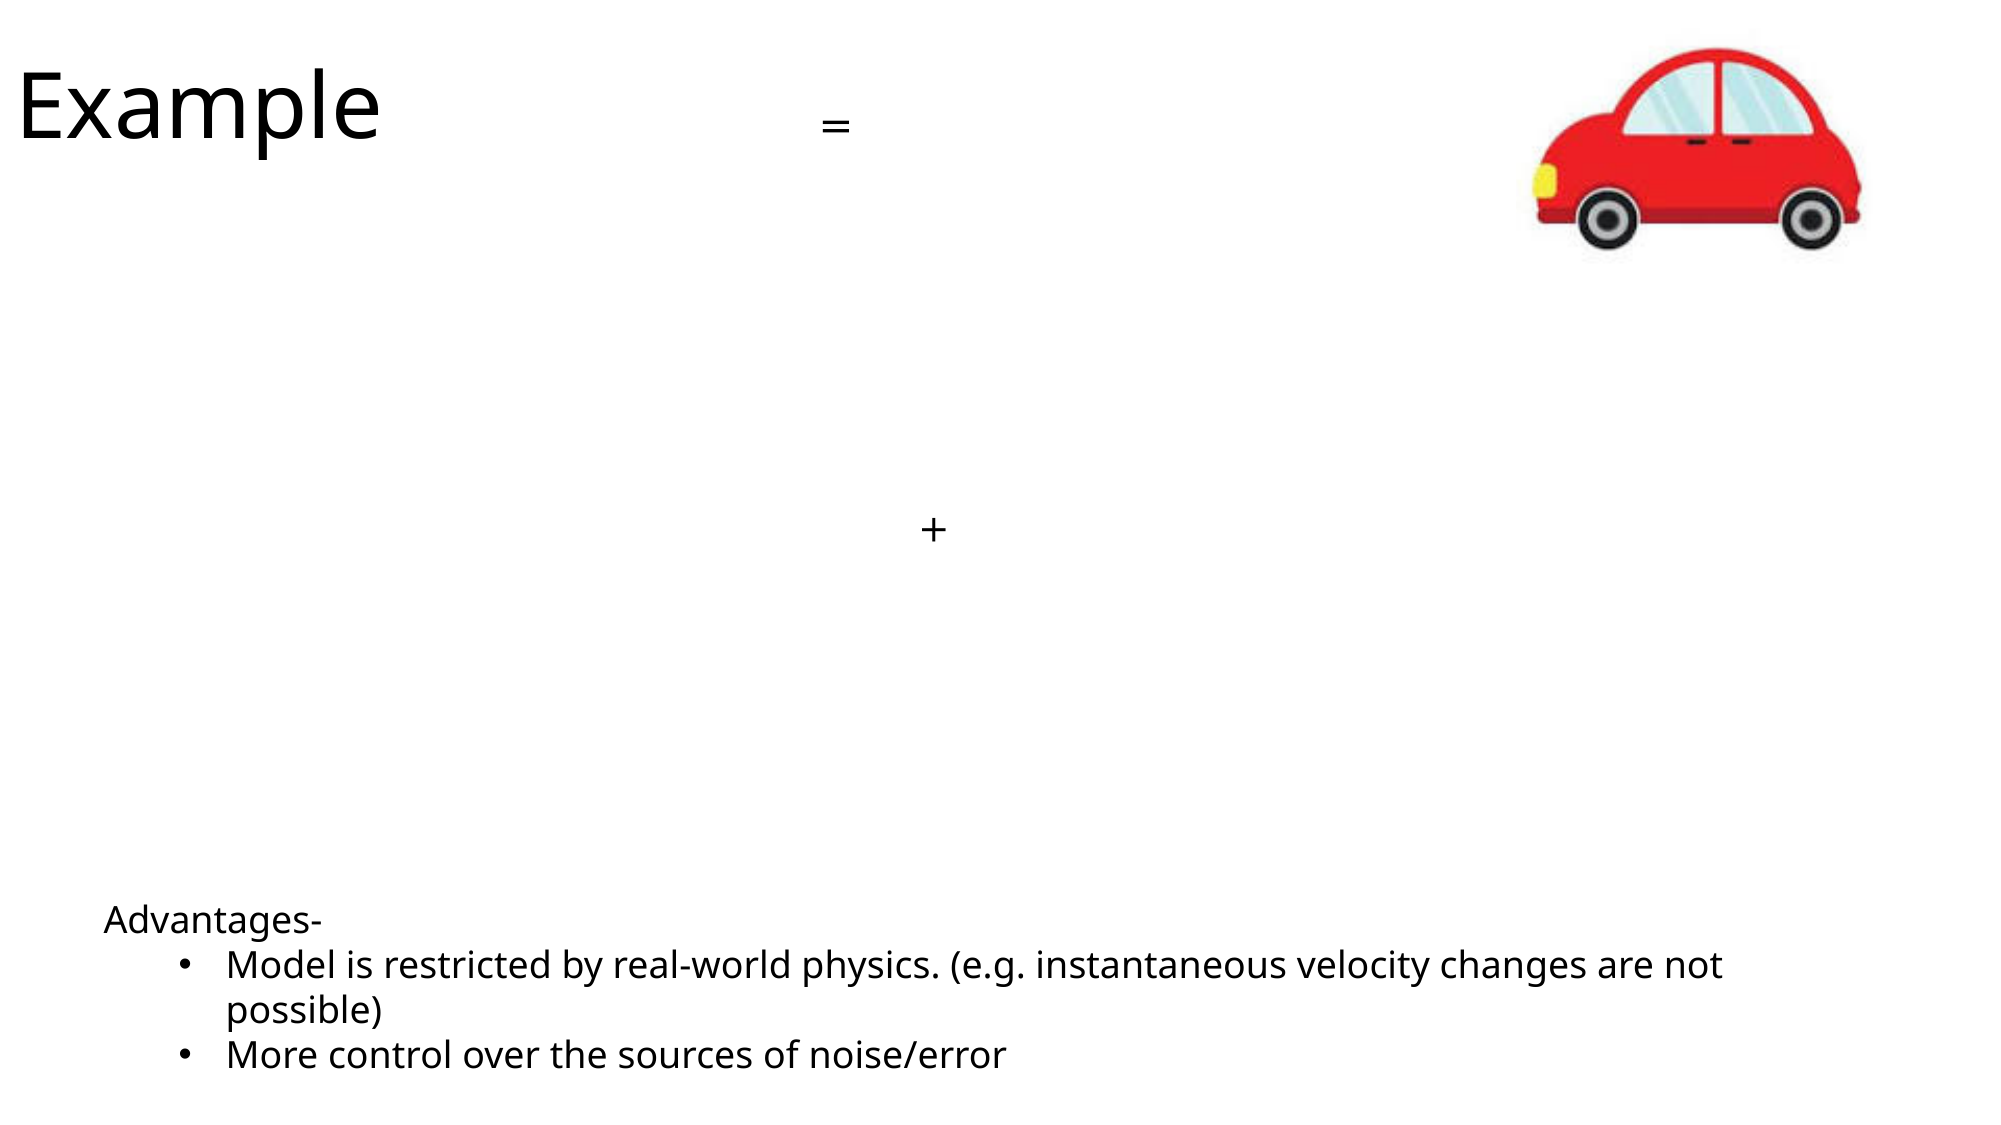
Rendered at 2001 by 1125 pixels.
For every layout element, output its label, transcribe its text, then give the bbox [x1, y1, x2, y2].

picture [1515, 13, 1880, 290]
title Example [0, 0, 1725, 218]
text_box Advantages- Model is restricted by real-world physics. (e.g. instantaneous velocity changes are not possible) More control over the sources of noise/error [88, 888, 1859, 1125]
